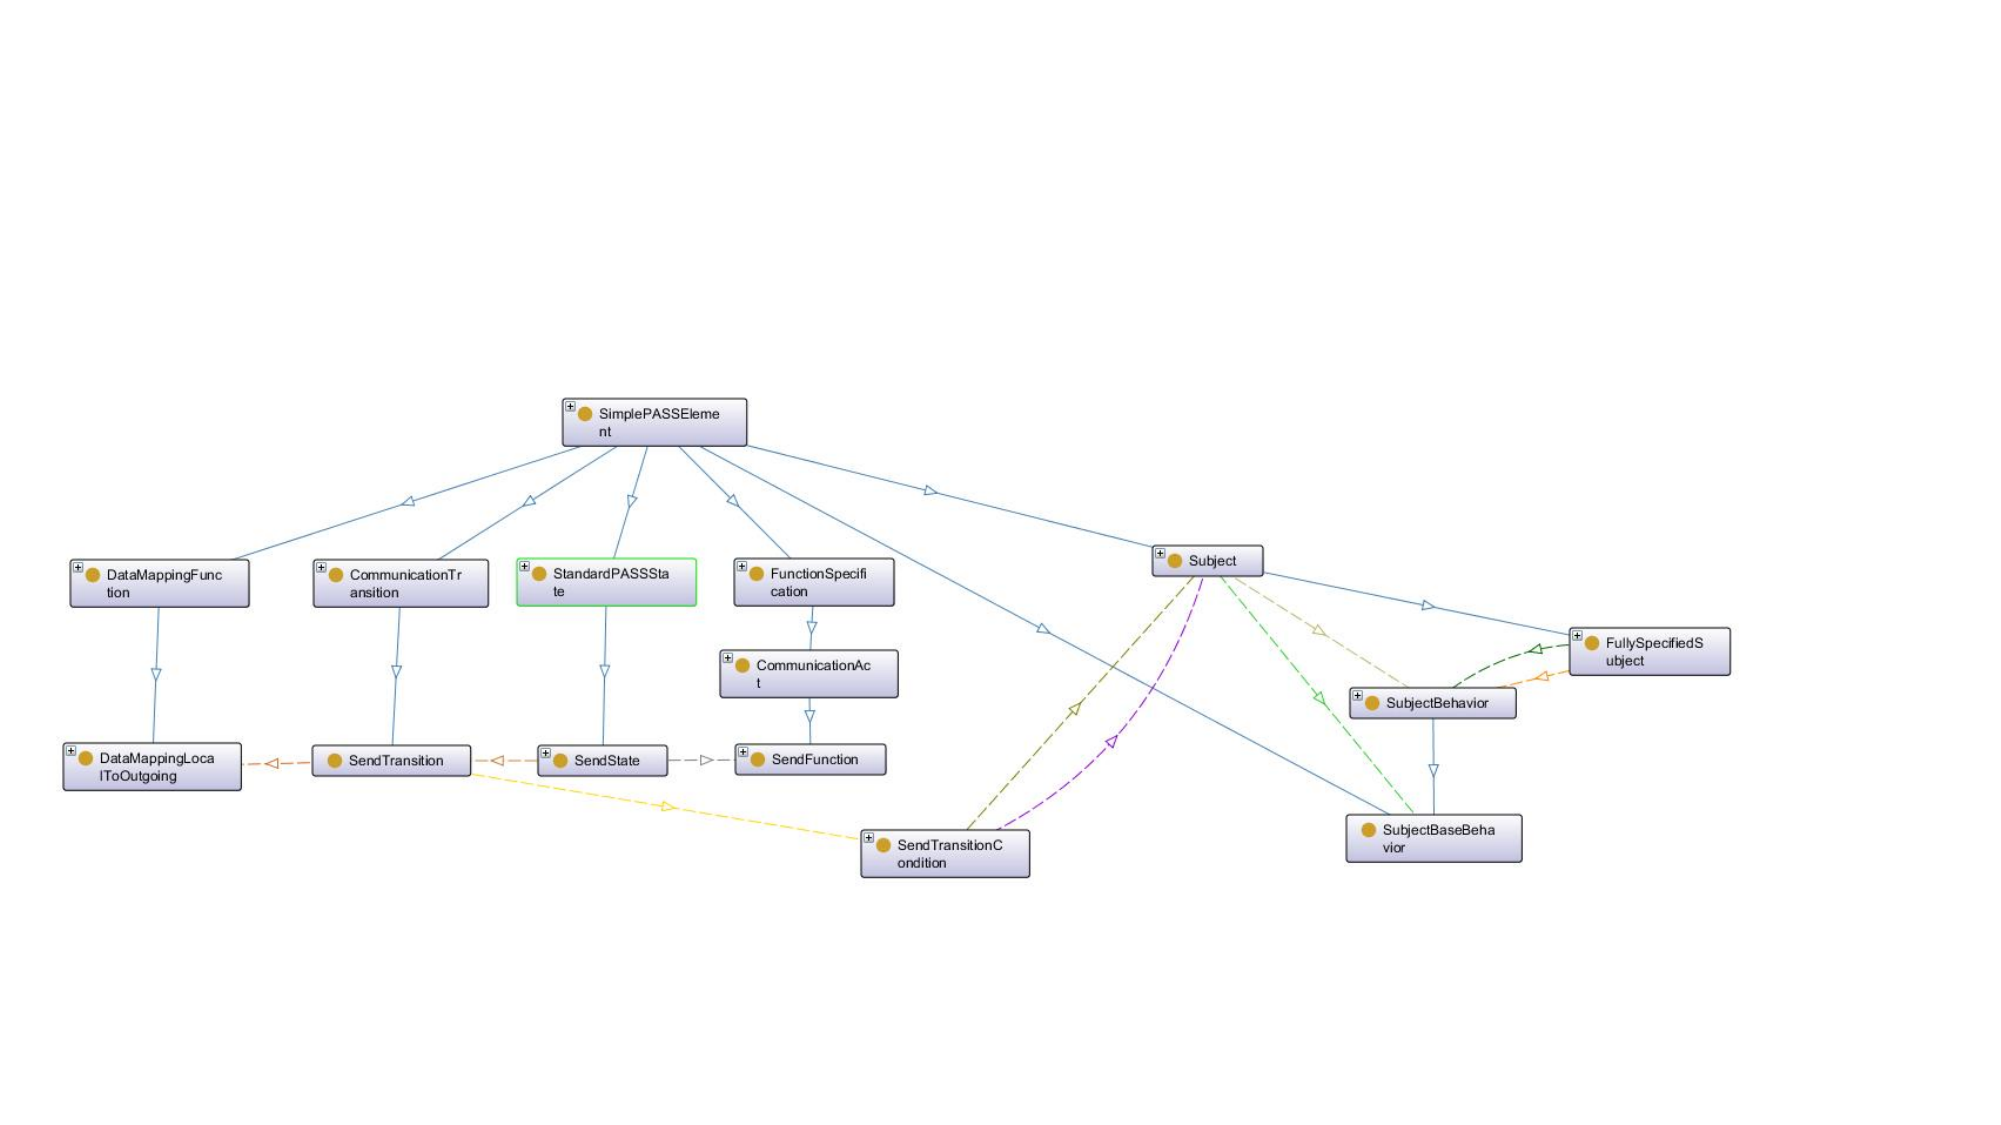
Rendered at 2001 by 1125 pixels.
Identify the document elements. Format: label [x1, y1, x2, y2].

picture [47, 360, 1746, 896]
